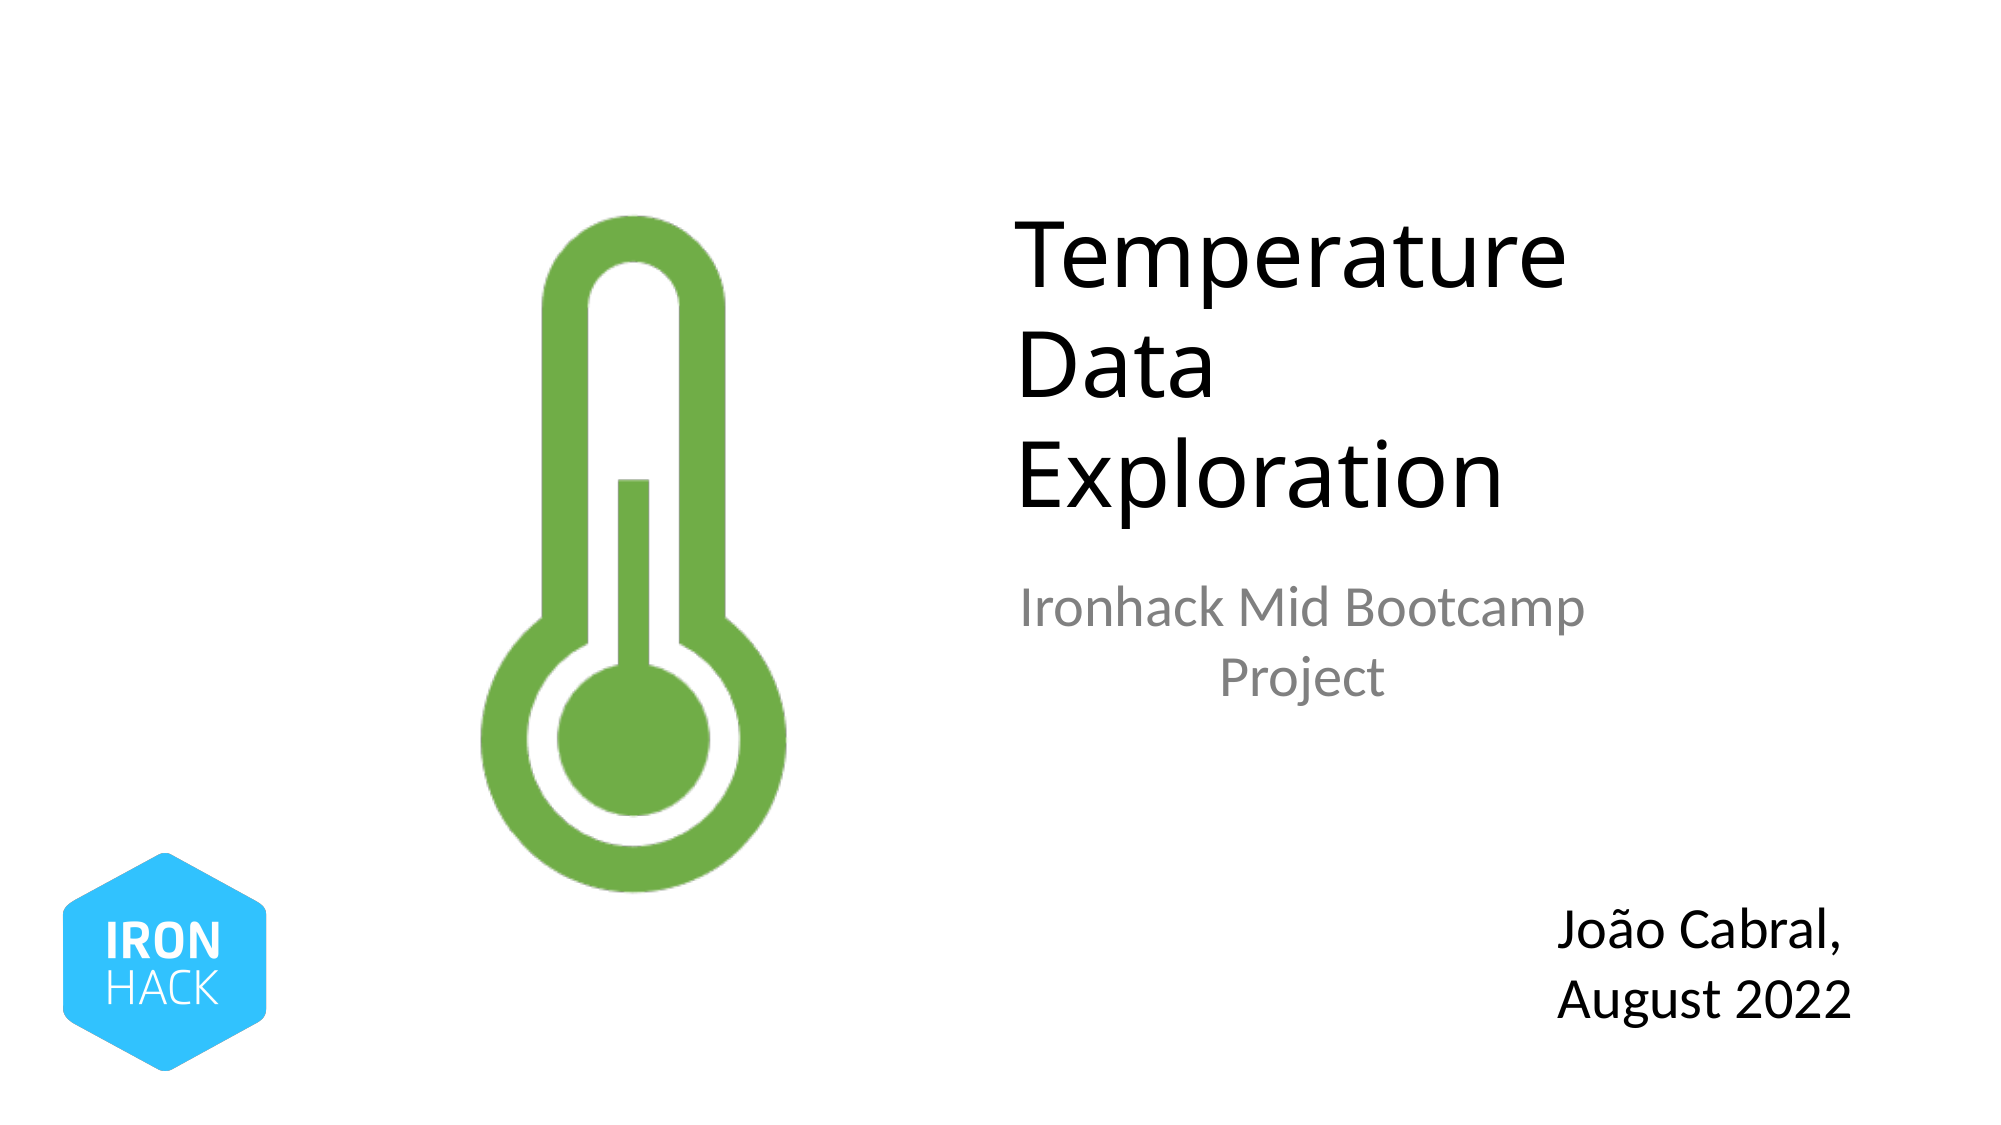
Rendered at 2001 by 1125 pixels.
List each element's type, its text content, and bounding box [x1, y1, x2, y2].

picture [268, 188, 1000, 921]
text_box João Cabral, August 2022 [1543, 882, 1938, 1038]
text_box Temperature Data Exploration [1000, 188, 1717, 534]
picture [62, 851, 267, 1071]
text_box Ironhack Mid Bootcamp Project [1000, 560, 1606, 716]
